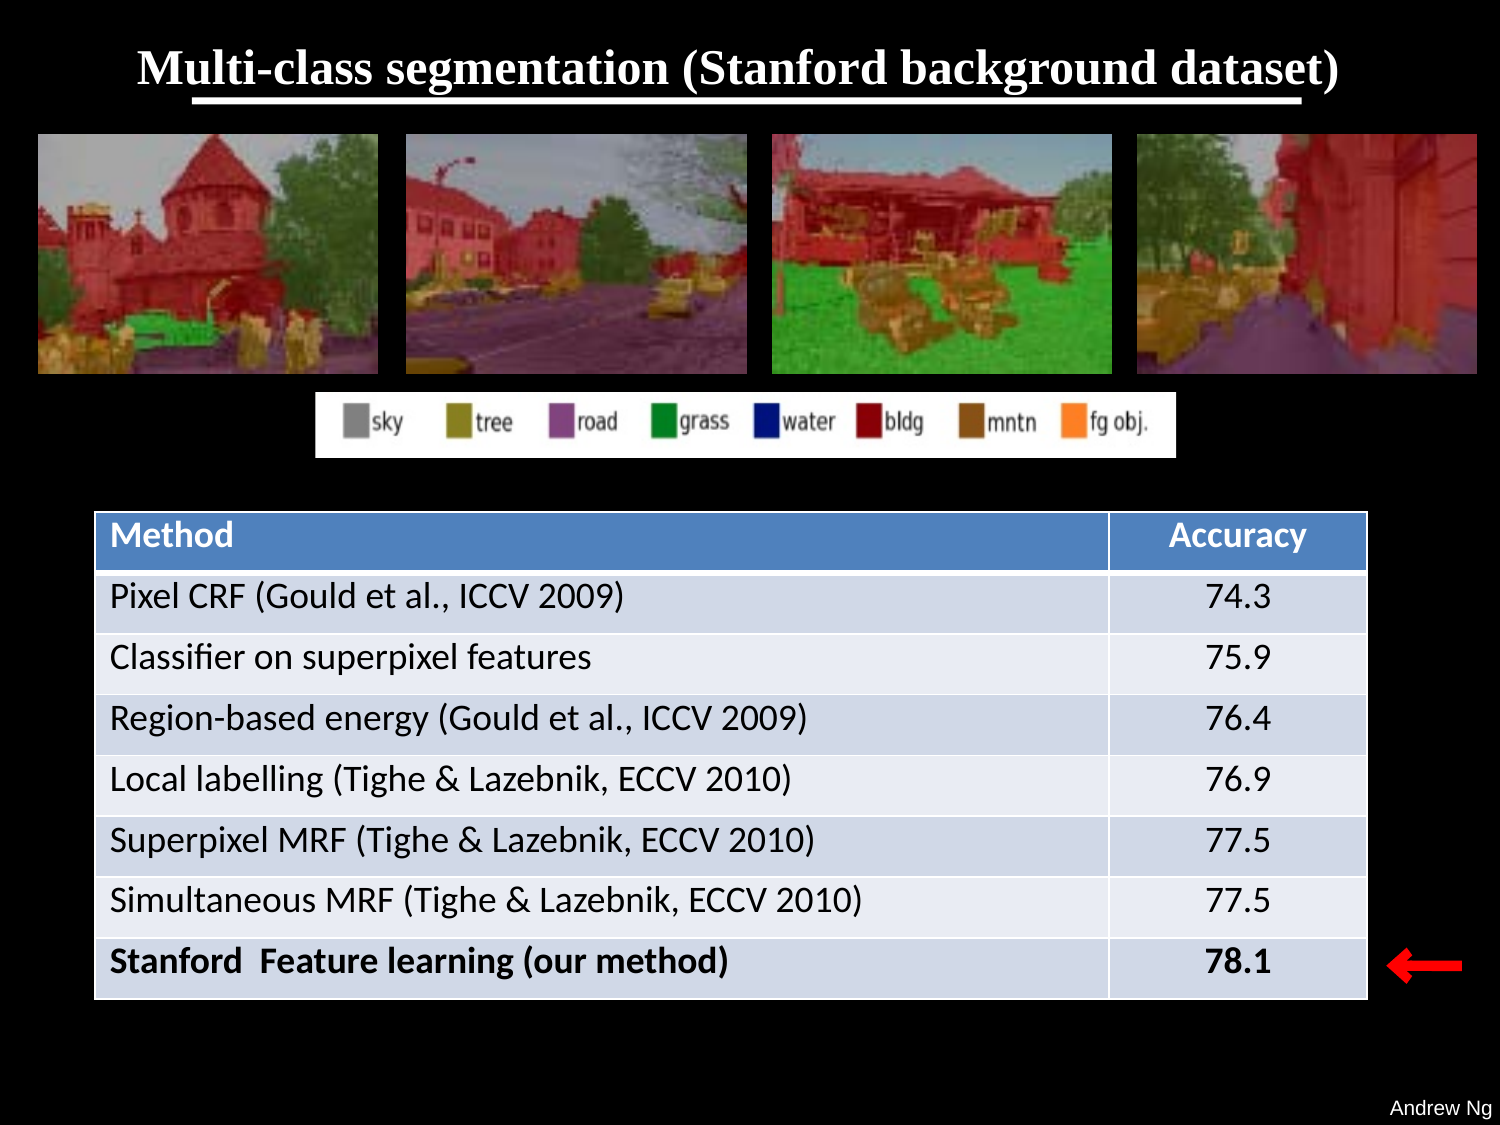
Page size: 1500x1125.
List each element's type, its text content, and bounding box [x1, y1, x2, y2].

table_header Method [96, 513, 1108, 570]
table_cell Superpixel MRF (Tighe & Lazebnik, ECCV 2010) [96, 817, 1108, 876]
table_cell Simultaneous MRF (Tighe & Lazebnik, ECCV 2010) [96, 878, 1108, 937]
title Multi-class segmentation (Stanford background dataset) [100, 39, 1377, 91]
table_cell Region-based energy (Gould et al., ICCV 2009) [96, 695, 1108, 755]
table_cell Local labelling (Tighe & Lazebnik, ECCV 2010) [96, 756, 1108, 815]
table_header Accuracy [1110, 513, 1366, 570]
table_cell 78.1 [1110, 939, 1366, 998]
table_cell 77.5 [1110, 878, 1366, 937]
table_cell Classifier on superpixel features [96, 635, 1108, 694]
table_cell Stanford Feature learning (our method) [96, 939, 1108, 998]
picture [315, 392, 1177, 458]
table_cell 75.9 [1110, 635, 1366, 694]
table_cell 76.9 [1110, 756, 1366, 815]
table_cell Pixel CRF (Gould et al., ICCV 2009) [96, 576, 1108, 633]
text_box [37, 133, 1478, 374]
table_cell 77.5 [1110, 817, 1366, 876]
table_cell 74.3 [1110, 576, 1366, 633]
table_cell 76.4 [1110, 695, 1366, 755]
